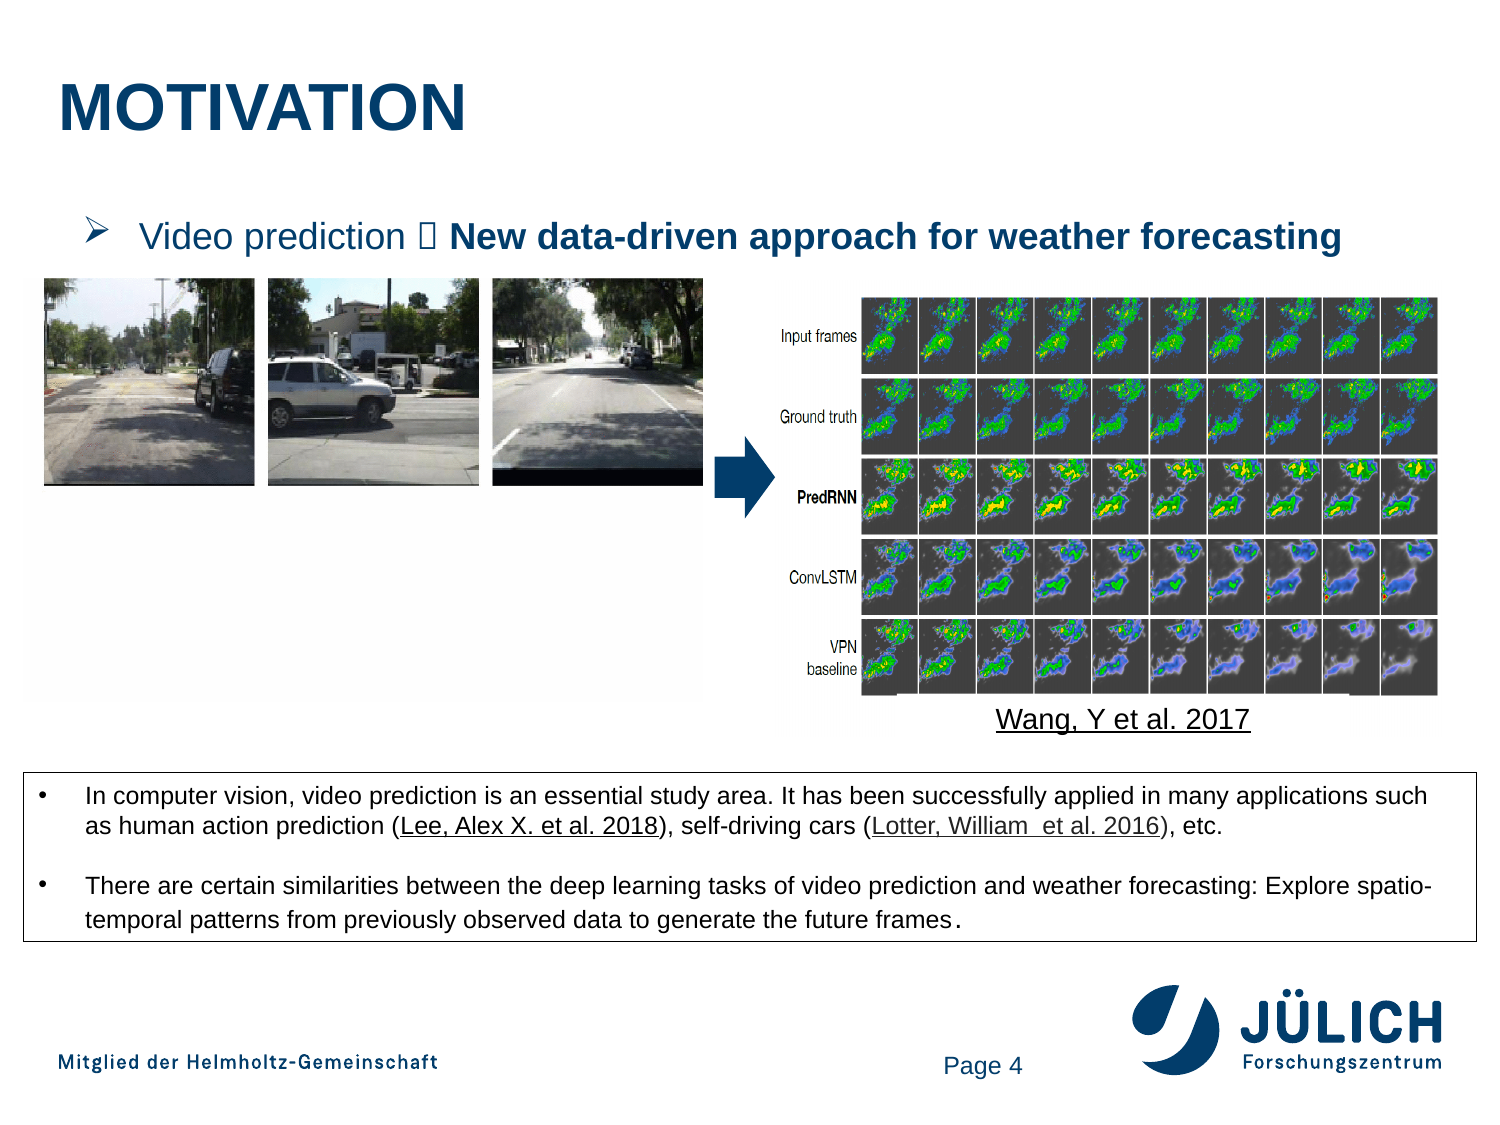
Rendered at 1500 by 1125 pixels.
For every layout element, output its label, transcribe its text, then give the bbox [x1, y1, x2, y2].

picture [23, 278, 703, 702]
slide_number Page 4 [881, 1034, 1039, 1094]
title MOTIVATION [58, 52, 1442, 238]
text_box [713, 432, 775, 522]
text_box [775, 280, 1442, 745]
text_box Video prediction  New data-driven approach for weather forecasting [67, 204, 1400, 265]
text_box In computer vision, video prediction is an essential study area. It has been successfully applied in many applications such as human action prediction (Lee, Alex X. et al. 2018), self-driving cars (Lotter, William et al. 2016), etc. There are certain similarities between the deep learning tasks of video prediction and weather forecasting: Explore spatio-temporal patterns from previously observed data to generate the future frames. [23, 772, 1477, 942]
